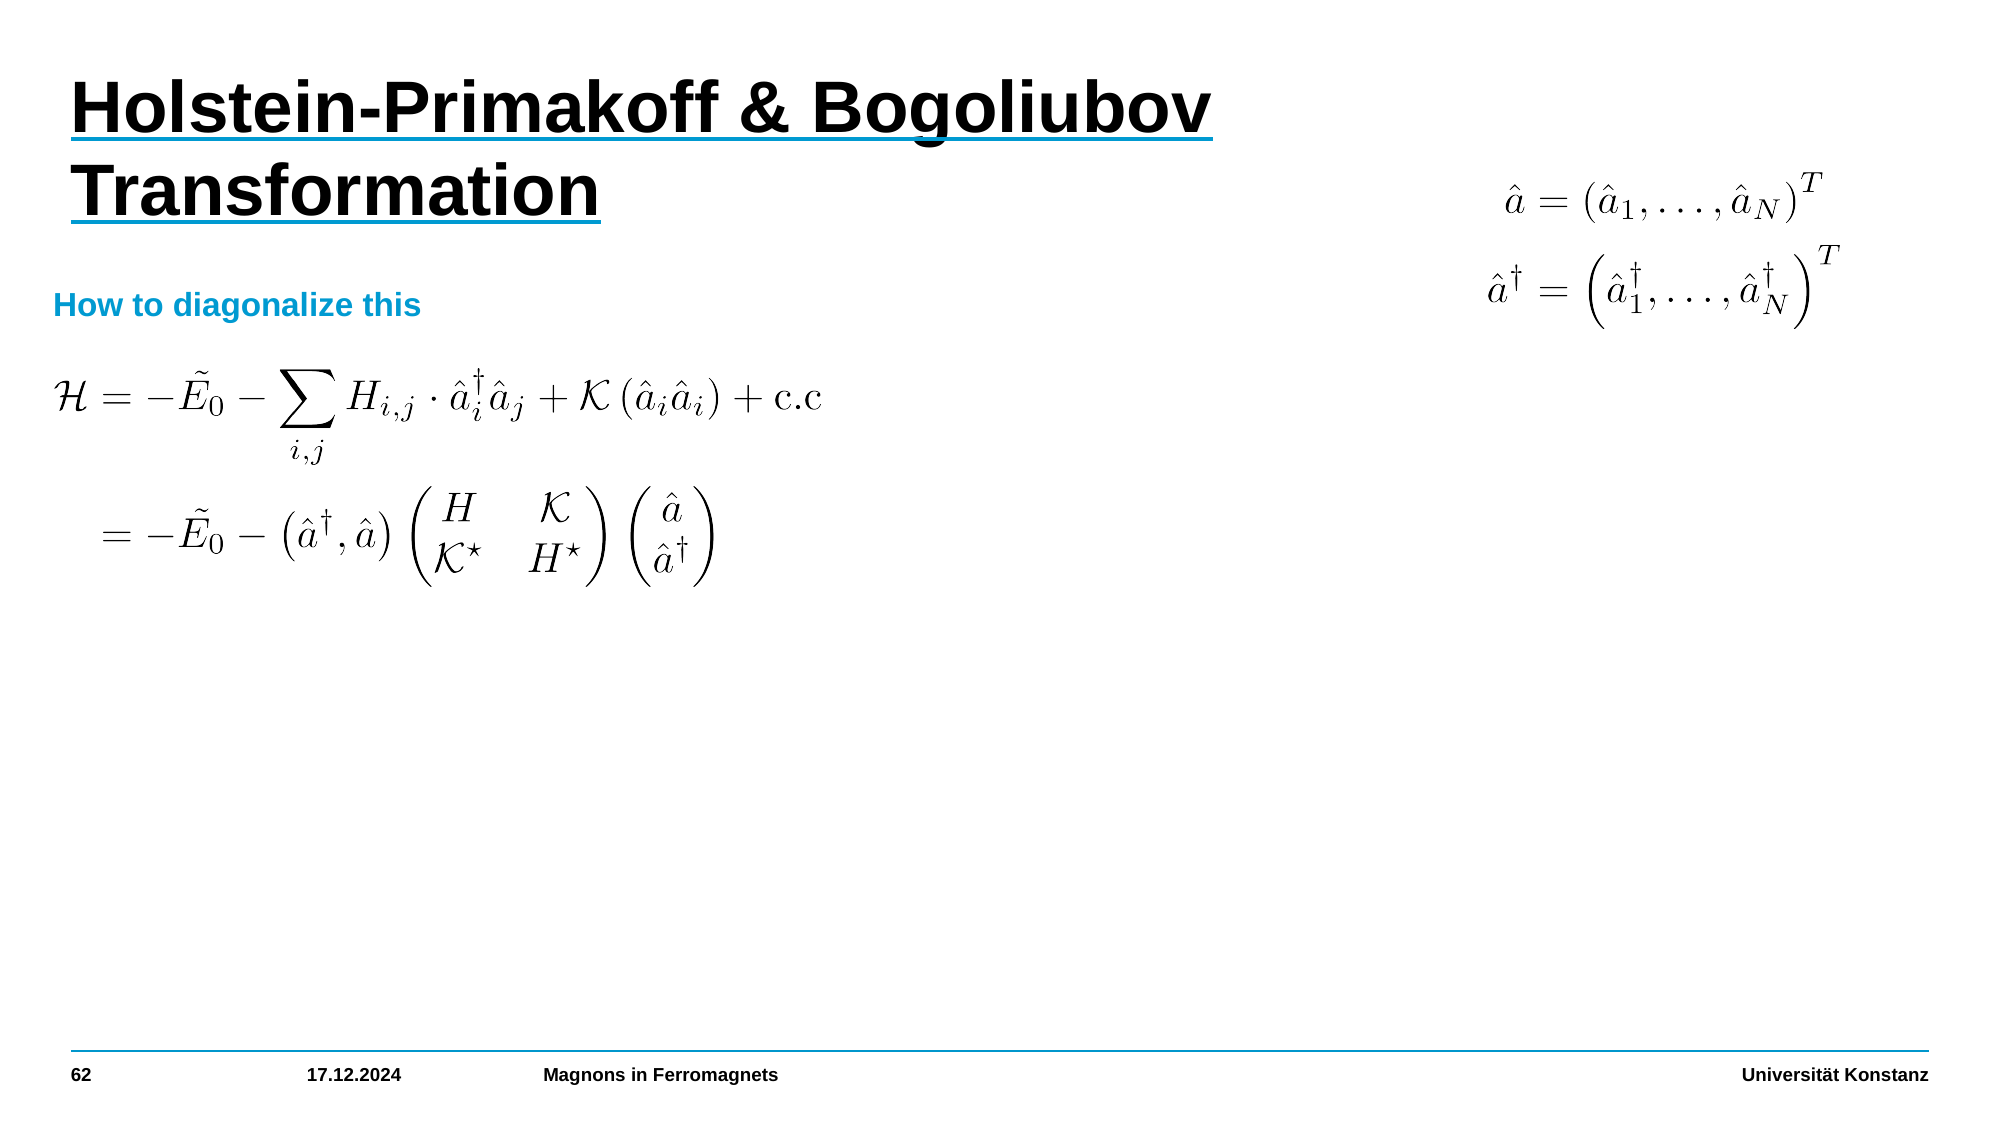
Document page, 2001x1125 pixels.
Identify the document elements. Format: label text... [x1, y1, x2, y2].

slide_number 62 [70, 1058, 276, 1094]
picture [54, 368, 821, 587]
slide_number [306, 1058, 512, 1094]
footer Magnons in Ferromagnets [543, 1058, 1489, 1094]
text_box How to diagonalize this [53, 278, 967, 953]
picture [1487, 172, 1841, 330]
title Holstein-Primakoff & Bogoliubov Transformation [70, 66, 1721, 268]
